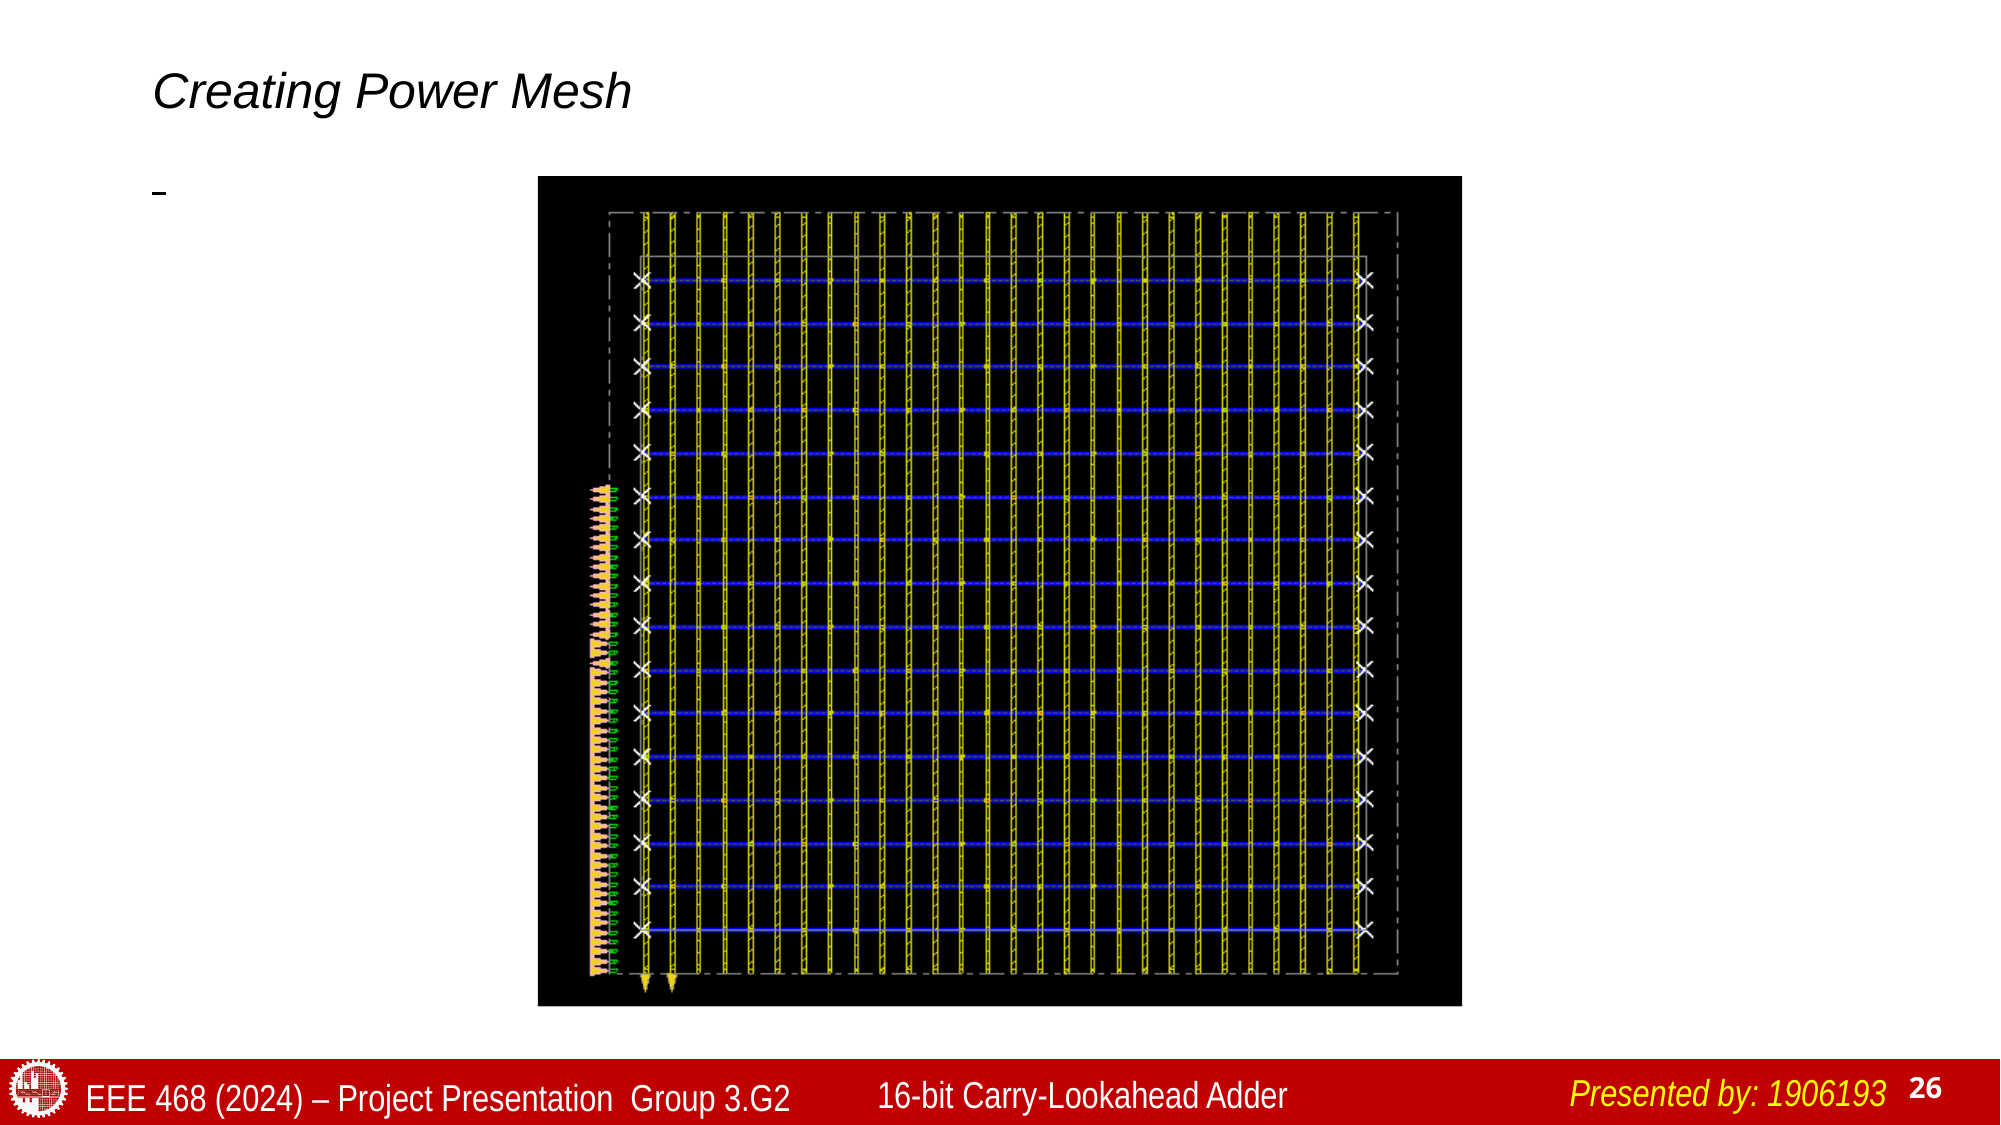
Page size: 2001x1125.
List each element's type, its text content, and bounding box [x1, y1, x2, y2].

picture [8, 1059, 71, 1118]
footer 16-bit Carry-Lookahead Adder [862, 1063, 1499, 1125]
slide_number 26 [1902, 1066, 1958, 1118]
slide_number EEE 468 (2024) – Project Presentation Group 3.G2 [70, 1066, 862, 1125]
picture [537, 176, 1463, 1014]
text_box [137, 53, 1863, 1014]
text_box Presented by: 1906193 [1554, 1061, 1902, 1122]
